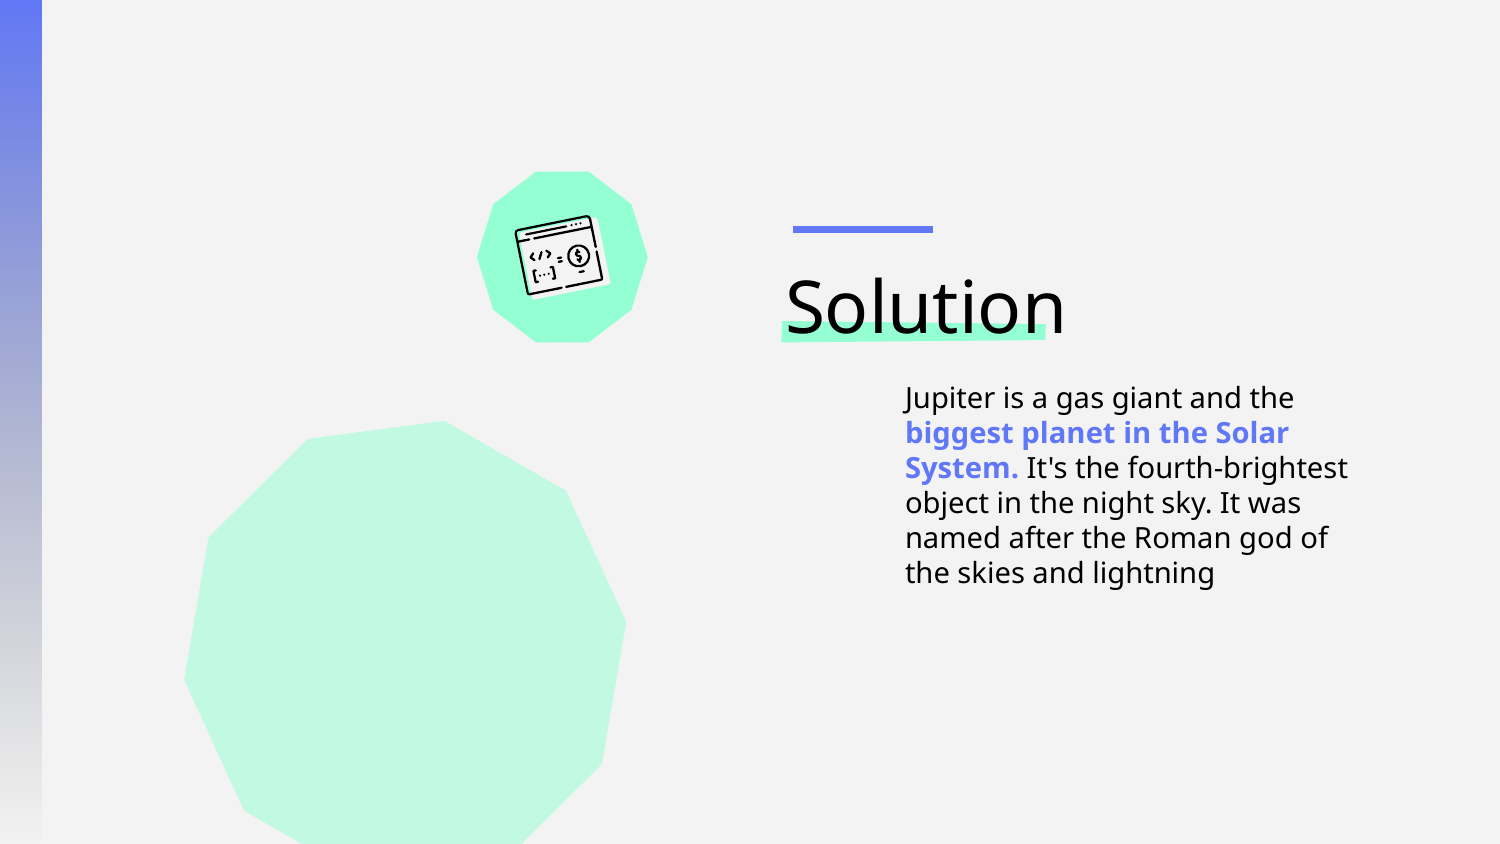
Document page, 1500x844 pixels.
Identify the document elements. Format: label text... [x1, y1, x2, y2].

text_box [519, 220, 605, 294]
title Solution [769, 255, 1256, 354]
subtitle Jupiter is a gas giant and the biggest planet in the Solar System. It's the fourth-brightest object in the night sky. It was named after the Roman god of the skies and lightning [889, 364, 1376, 630]
text_box [476, 171, 648, 343]
